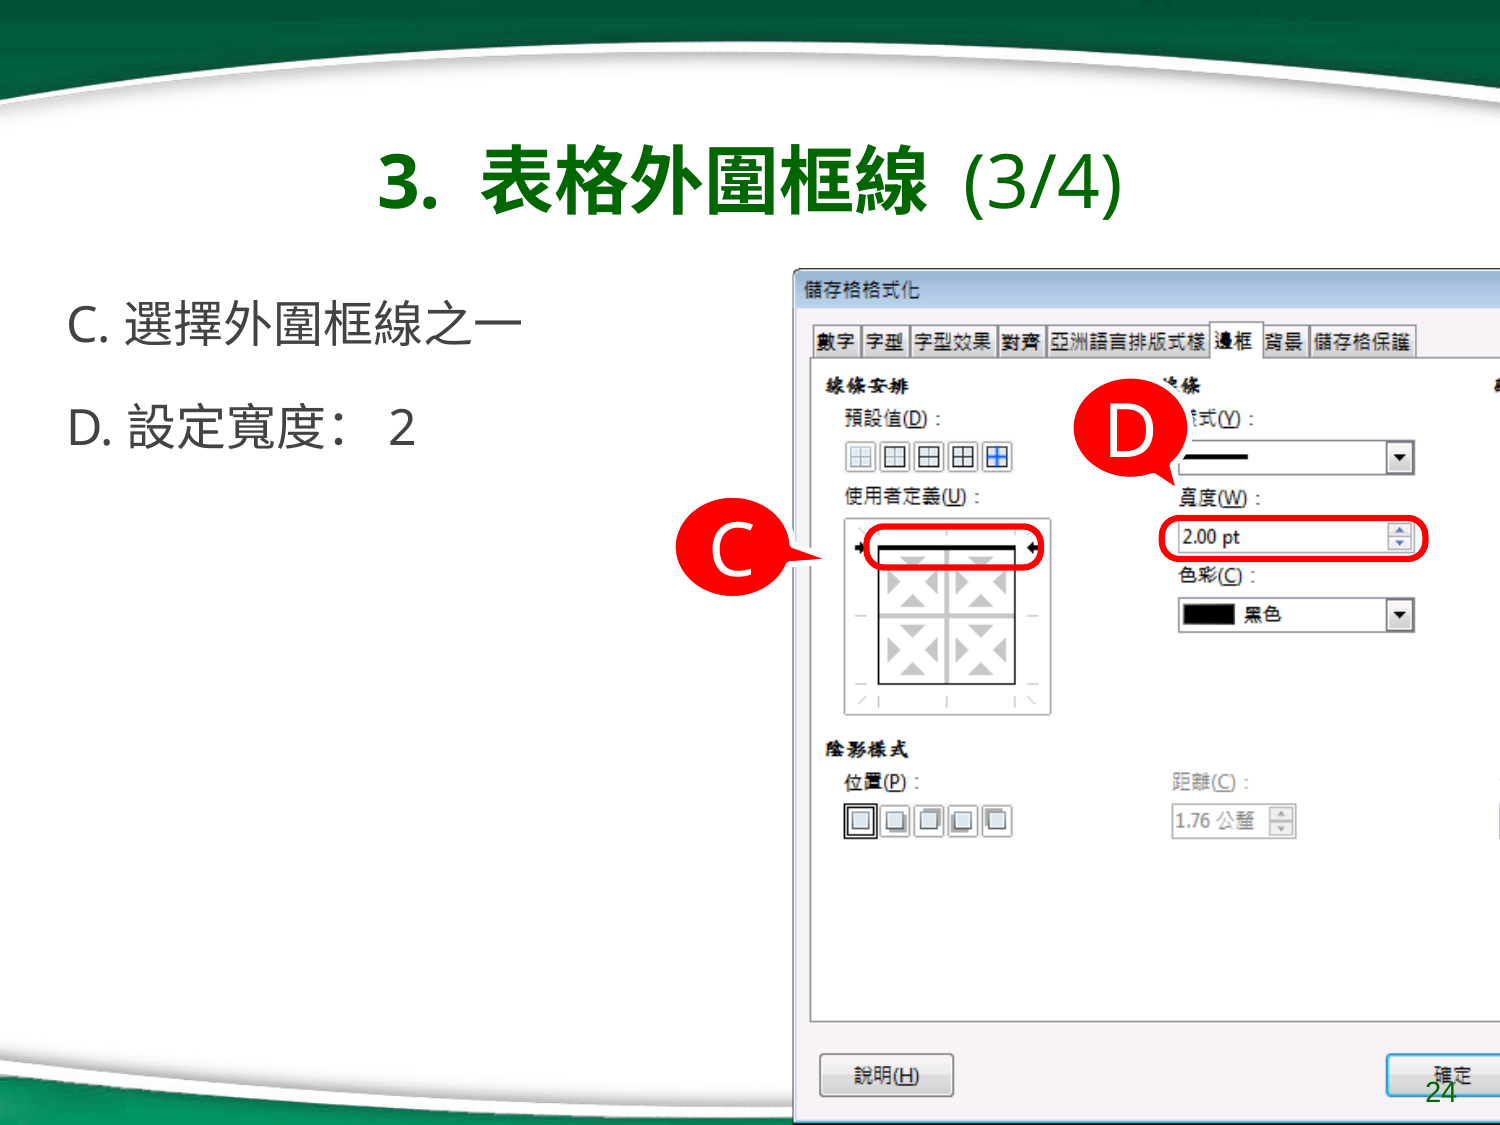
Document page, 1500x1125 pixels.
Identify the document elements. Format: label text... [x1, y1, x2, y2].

list C.選擇外圍框線之一 D.設定寬度：2 [51, 268, 708, 1000]
text_box C [672, 494, 787, 600]
title 3. 表格外圍框線 (3/4) [51, 112, 1449, 246]
picture [0, 0, 1500, 1125]
